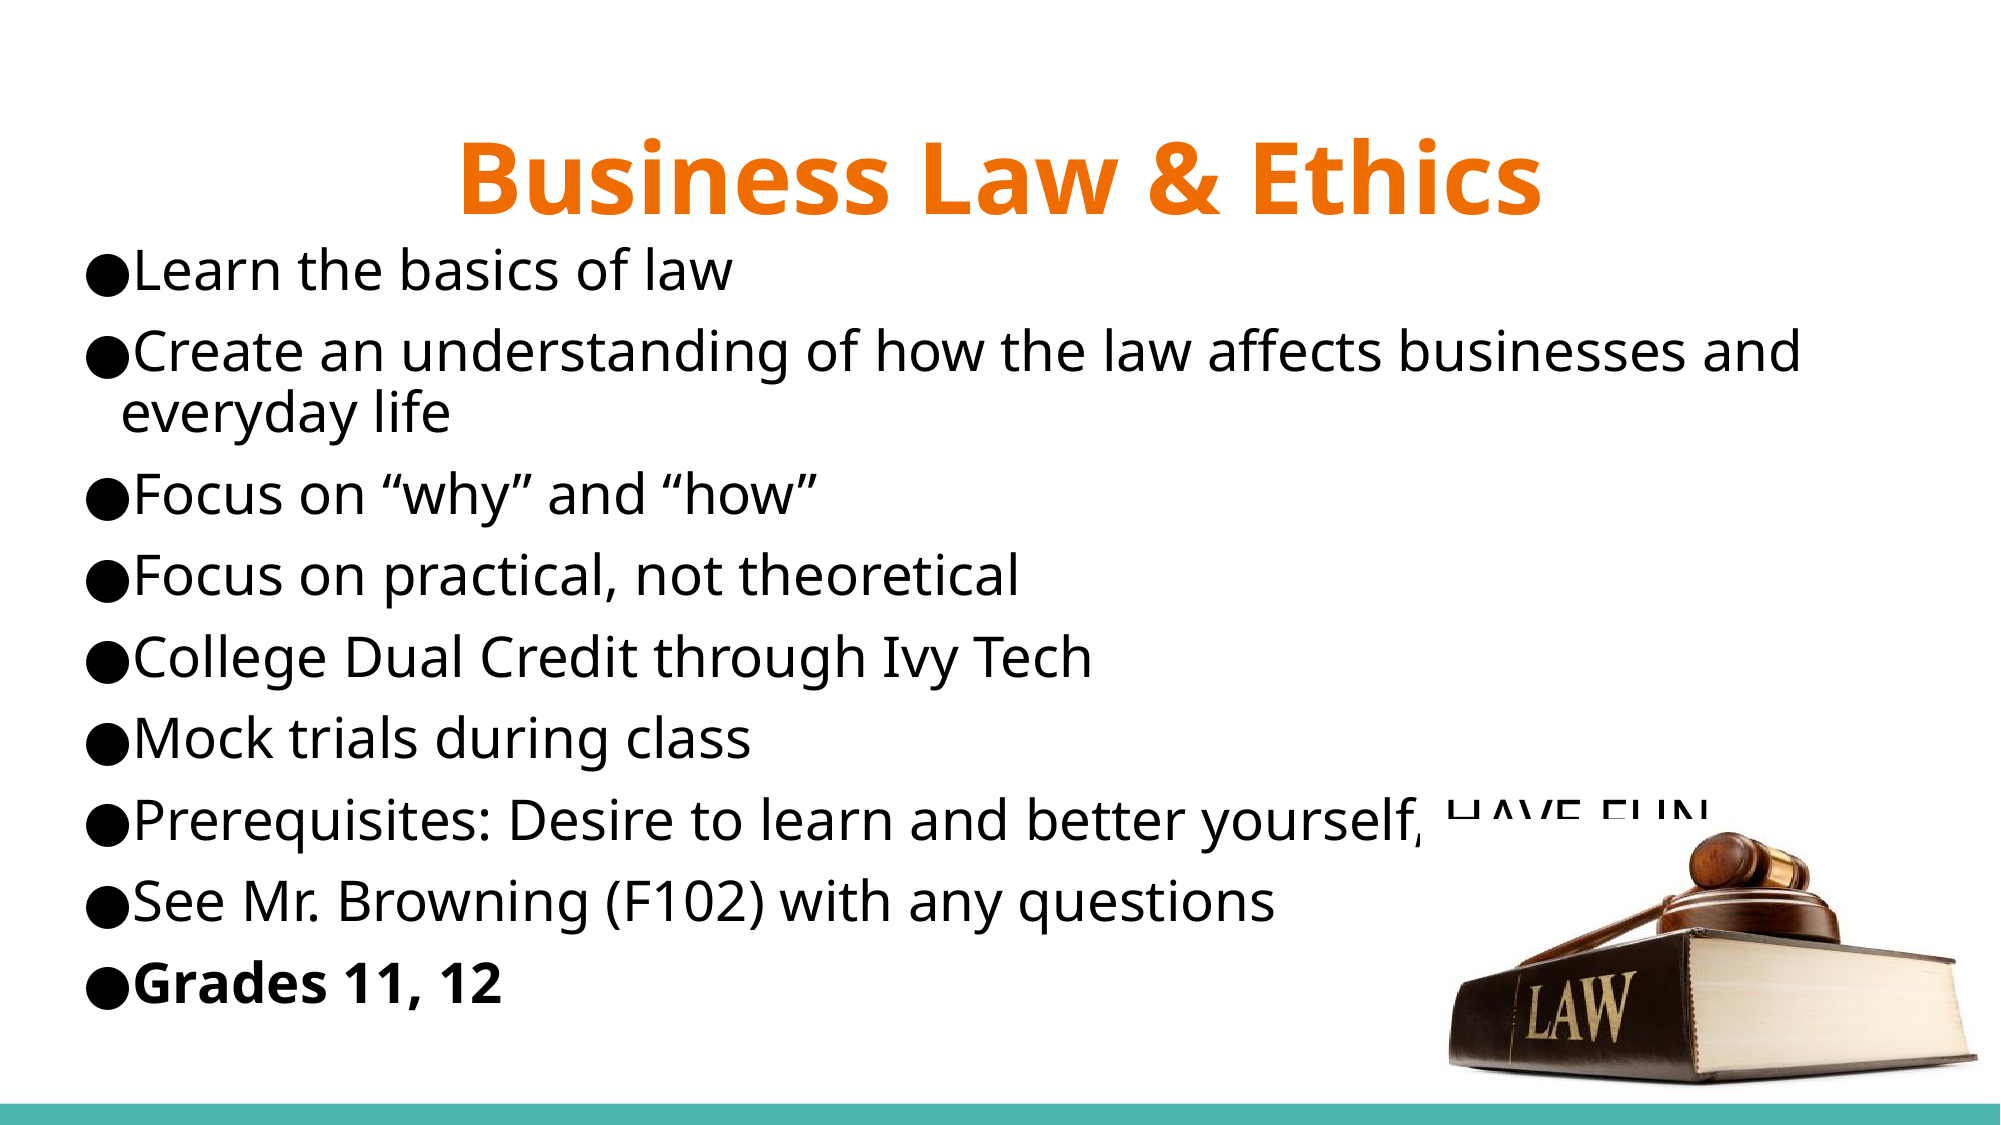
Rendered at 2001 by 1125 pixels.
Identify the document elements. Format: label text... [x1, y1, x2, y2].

picture [1420, 819, 2000, 1098]
list Learn the basics of law Create an understanding of how the law affects businesses and everyday life Focus on “why” and “how” Focus on practical, not theoretical College Dual Credit through Ivy Tech Mock trials during class Prerequisites: Desire to learn and better yourself, HAVE FUN See Mr. Browning (F102) with any questions Grades 11, 12 [68, 234, 1932, 1084]
title Business Law & Ethics [68, 97, 1932, 234]
